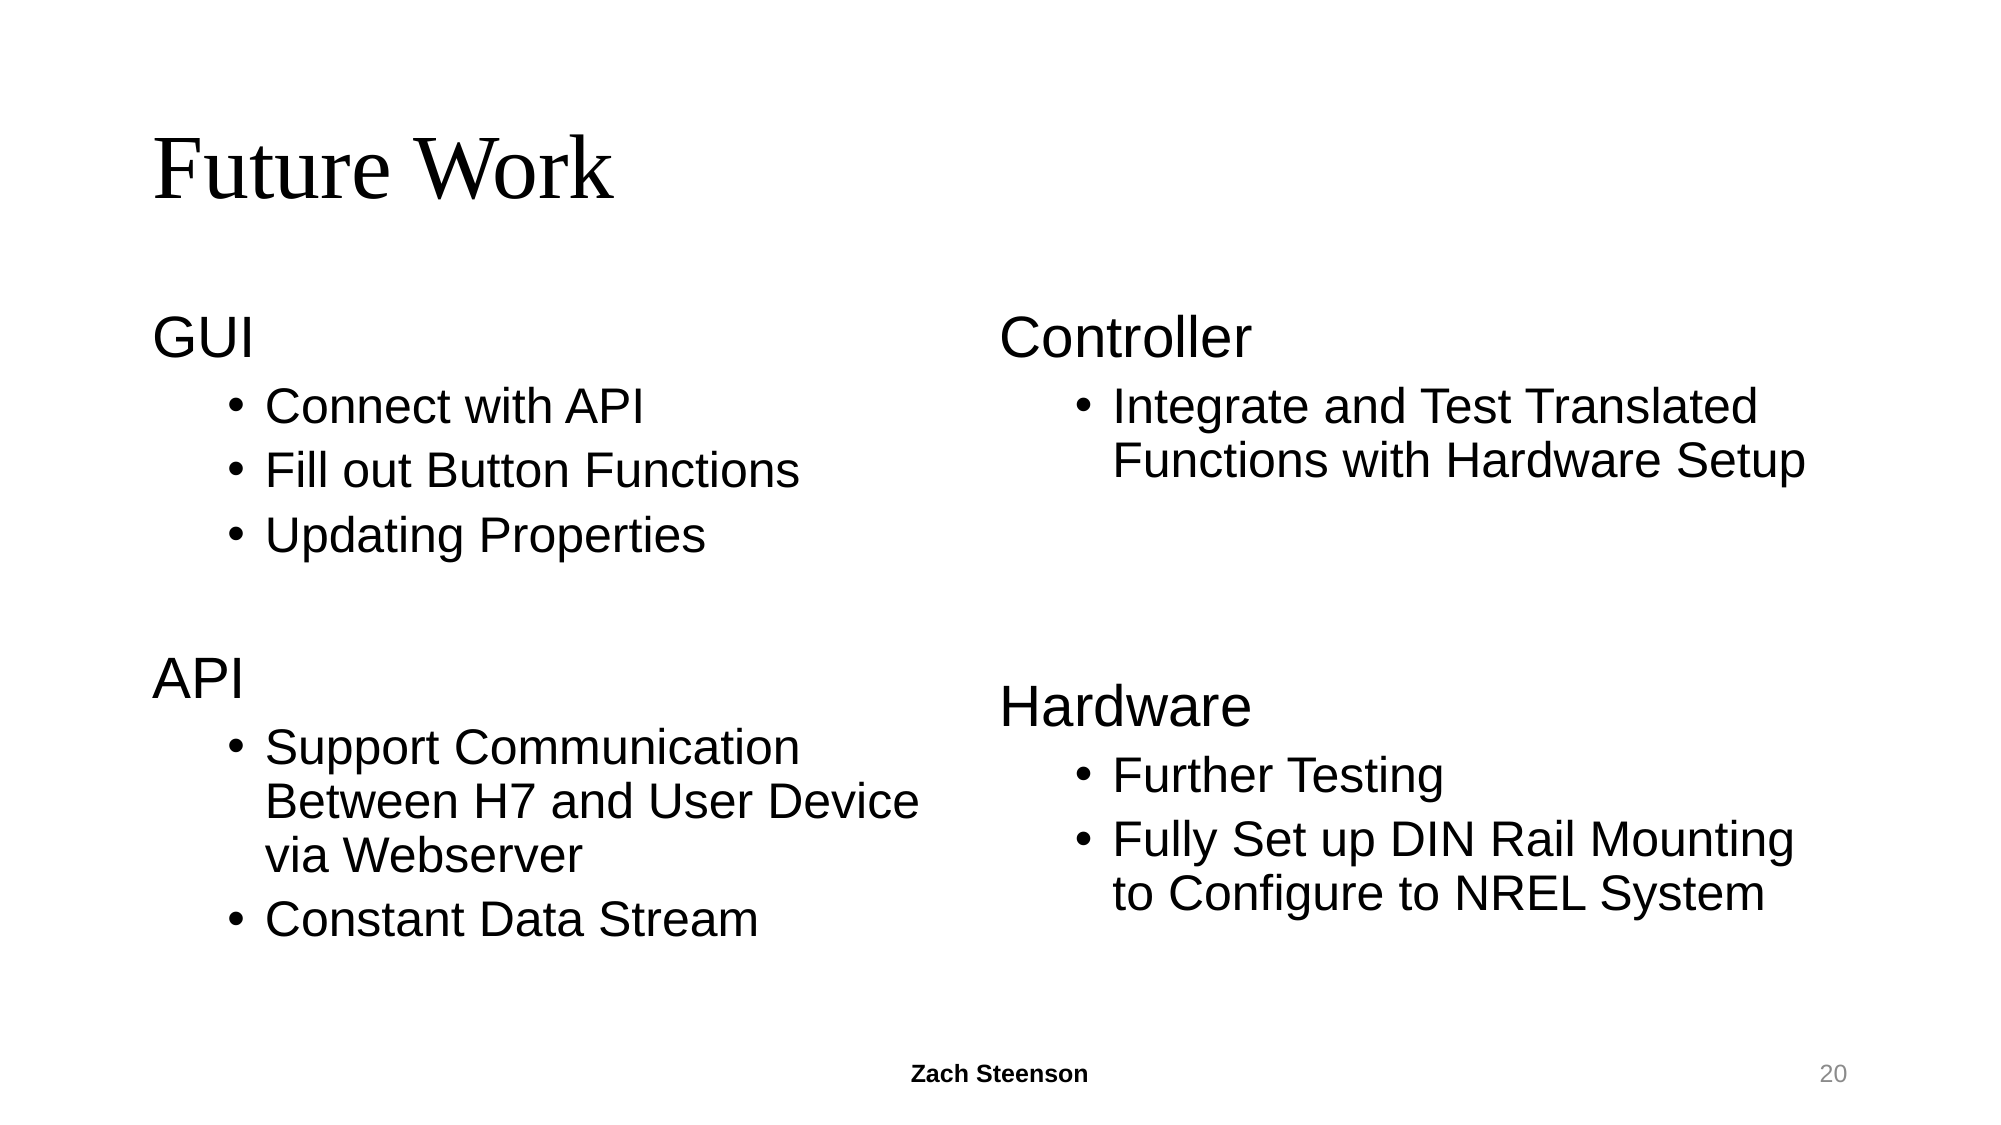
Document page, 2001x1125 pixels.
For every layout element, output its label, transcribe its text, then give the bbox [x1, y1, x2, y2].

list GUI Connect with API Fill out Button Functions Updating Properties API Support Communication Between H7 and User Device via Webserver Constant Data Stream Controller Integrate and Test Translated Functions with Hardware Setup Hardware Further Testing Fully Set up DIN Rail Mounting to Configure to NREL System [137, 299, 1863, 1014]
footer Zach Steenson [662, 1042, 1338, 1103]
slide_number 20 [1412, 1042, 1863, 1103]
title Future Work [137, 59, 1863, 278]
